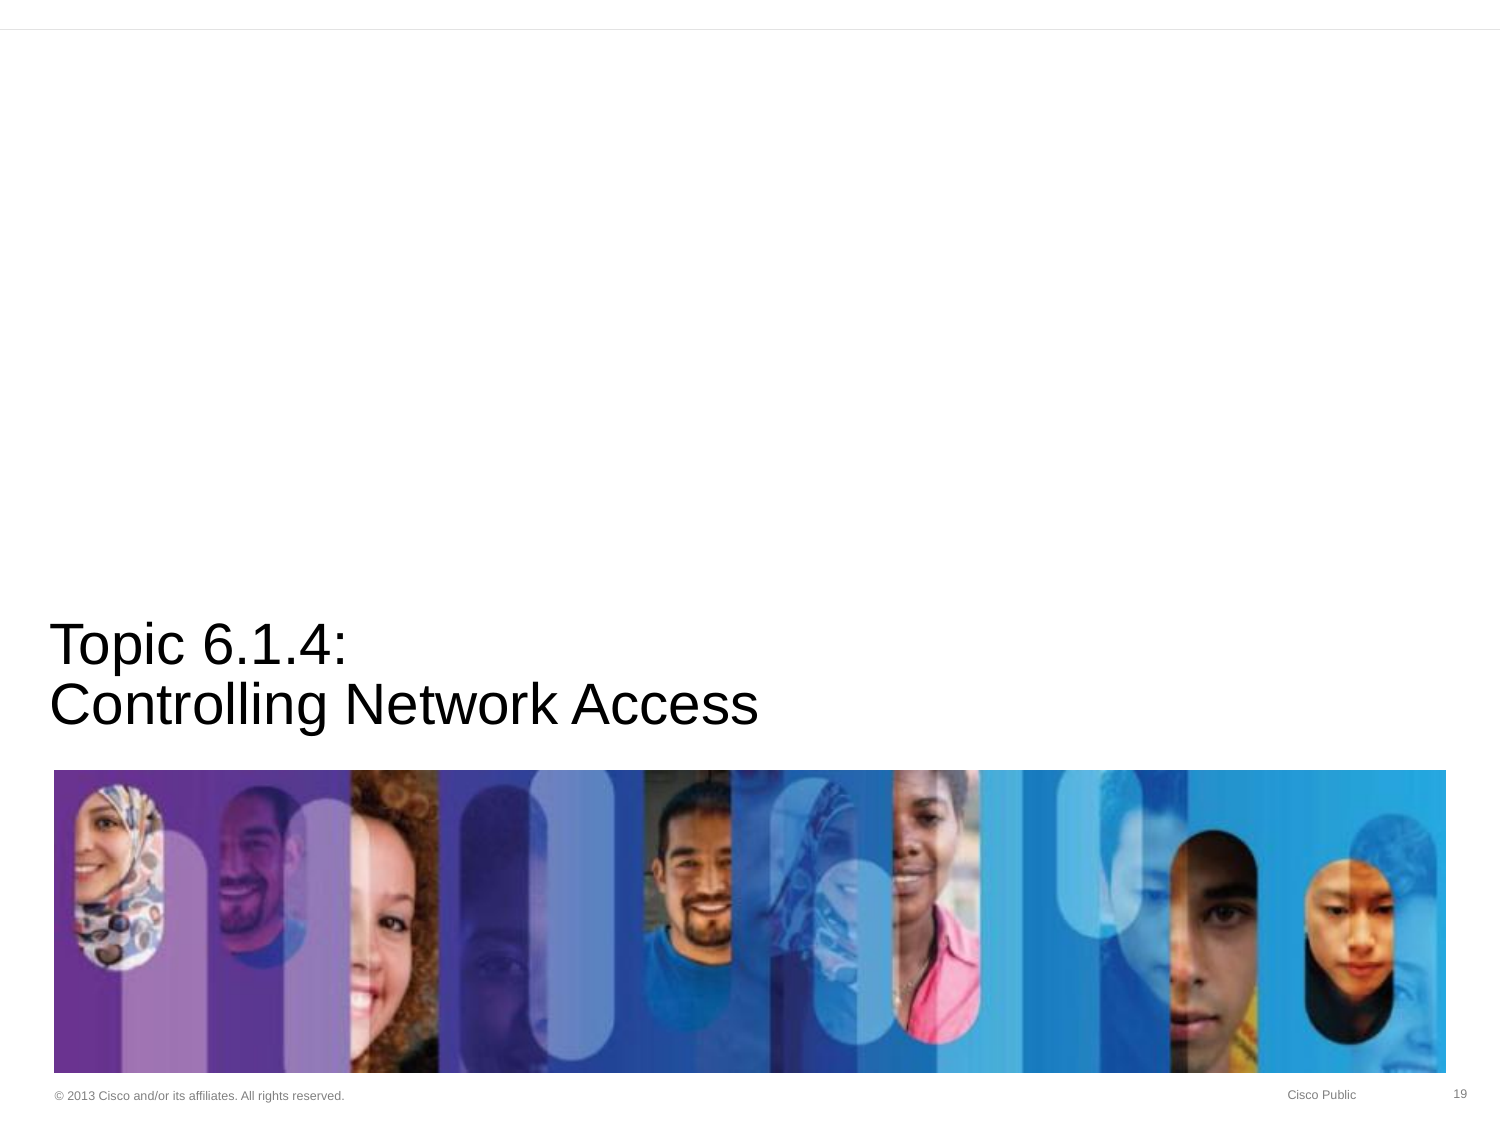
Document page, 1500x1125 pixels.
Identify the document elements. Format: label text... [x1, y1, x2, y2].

title Topic 6.1.4: Controlling Network Access [36, 65, 1439, 744]
picture [54, 770, 1446, 1073]
